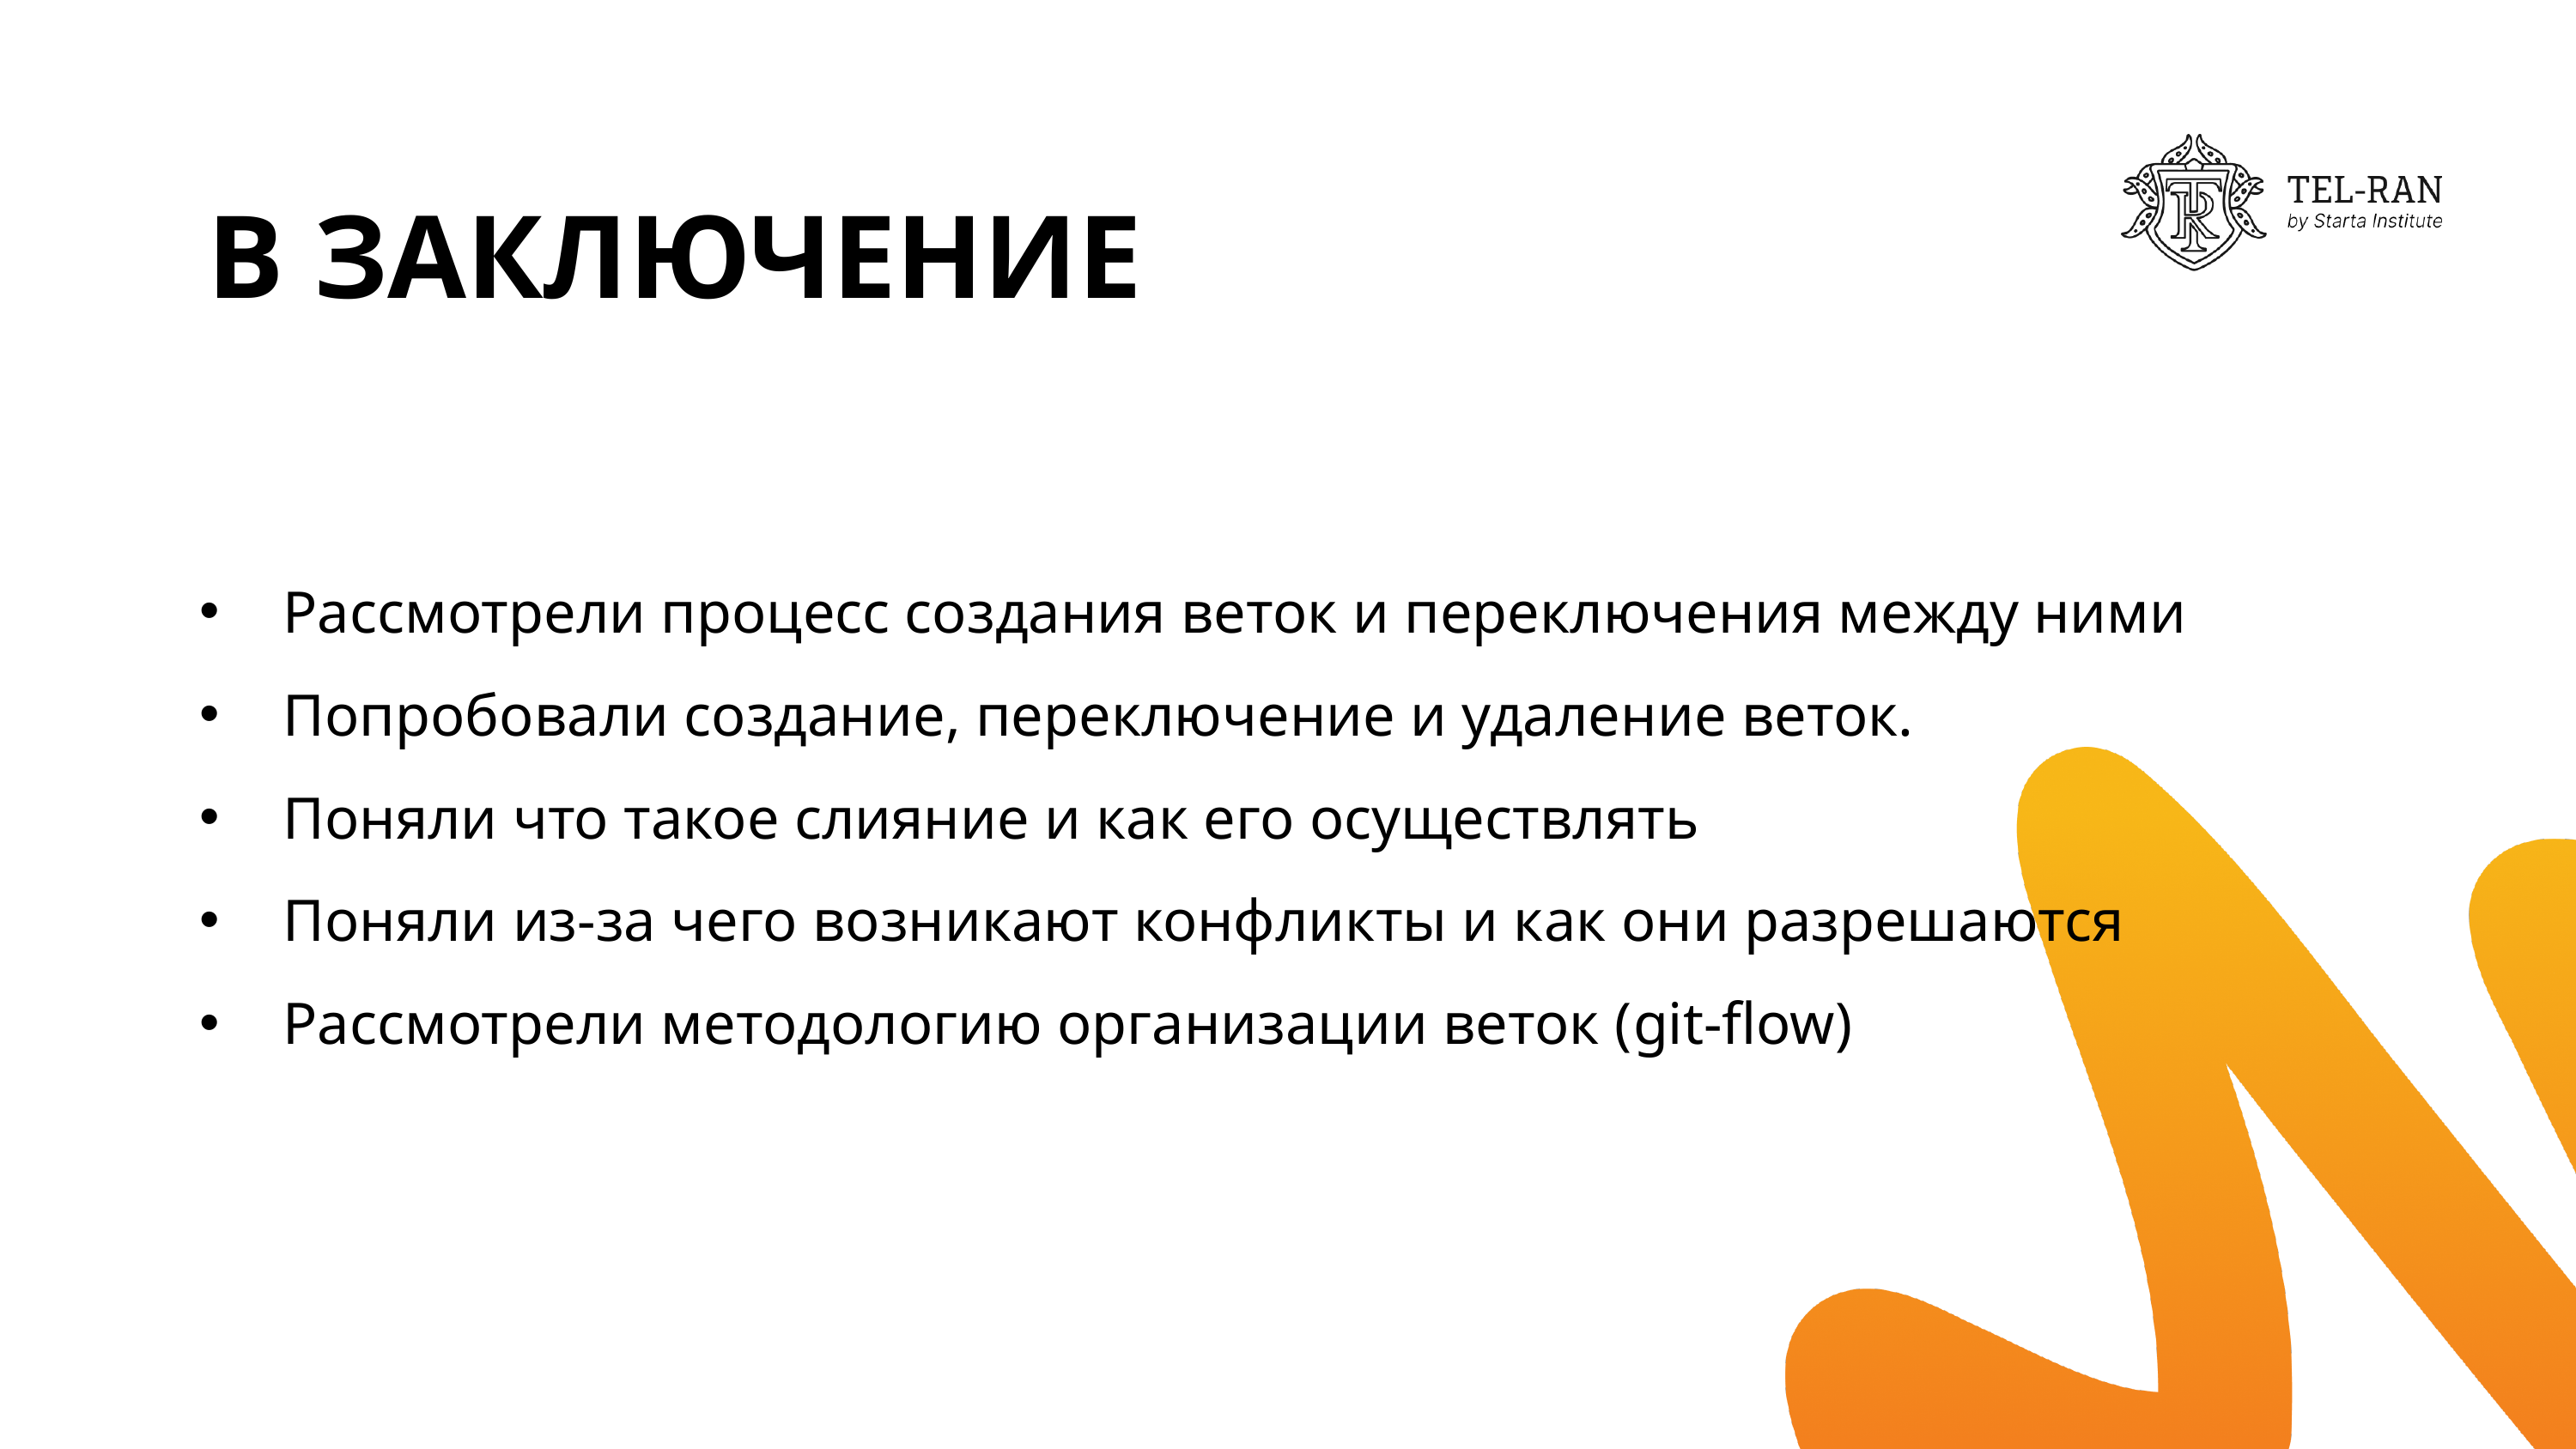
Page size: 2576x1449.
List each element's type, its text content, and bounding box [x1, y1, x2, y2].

picture [2121, 134, 2442, 271]
picture [1620, 747, 2576, 1449]
text_box Рассмотрели процесс создания веток и переключения между ними Попробовали создание, переключение и удаление веток. Поняли что такое слияние и как его осуществлять Поняли из-за чего возникают конфликты и как они разрешаются Рассмотрели методологию организации веток (git-flow) [186, 534, 2390, 1063]
text_box В ЗАКЛЮЧЕНИЕ [207, 199, 1930, 364]
